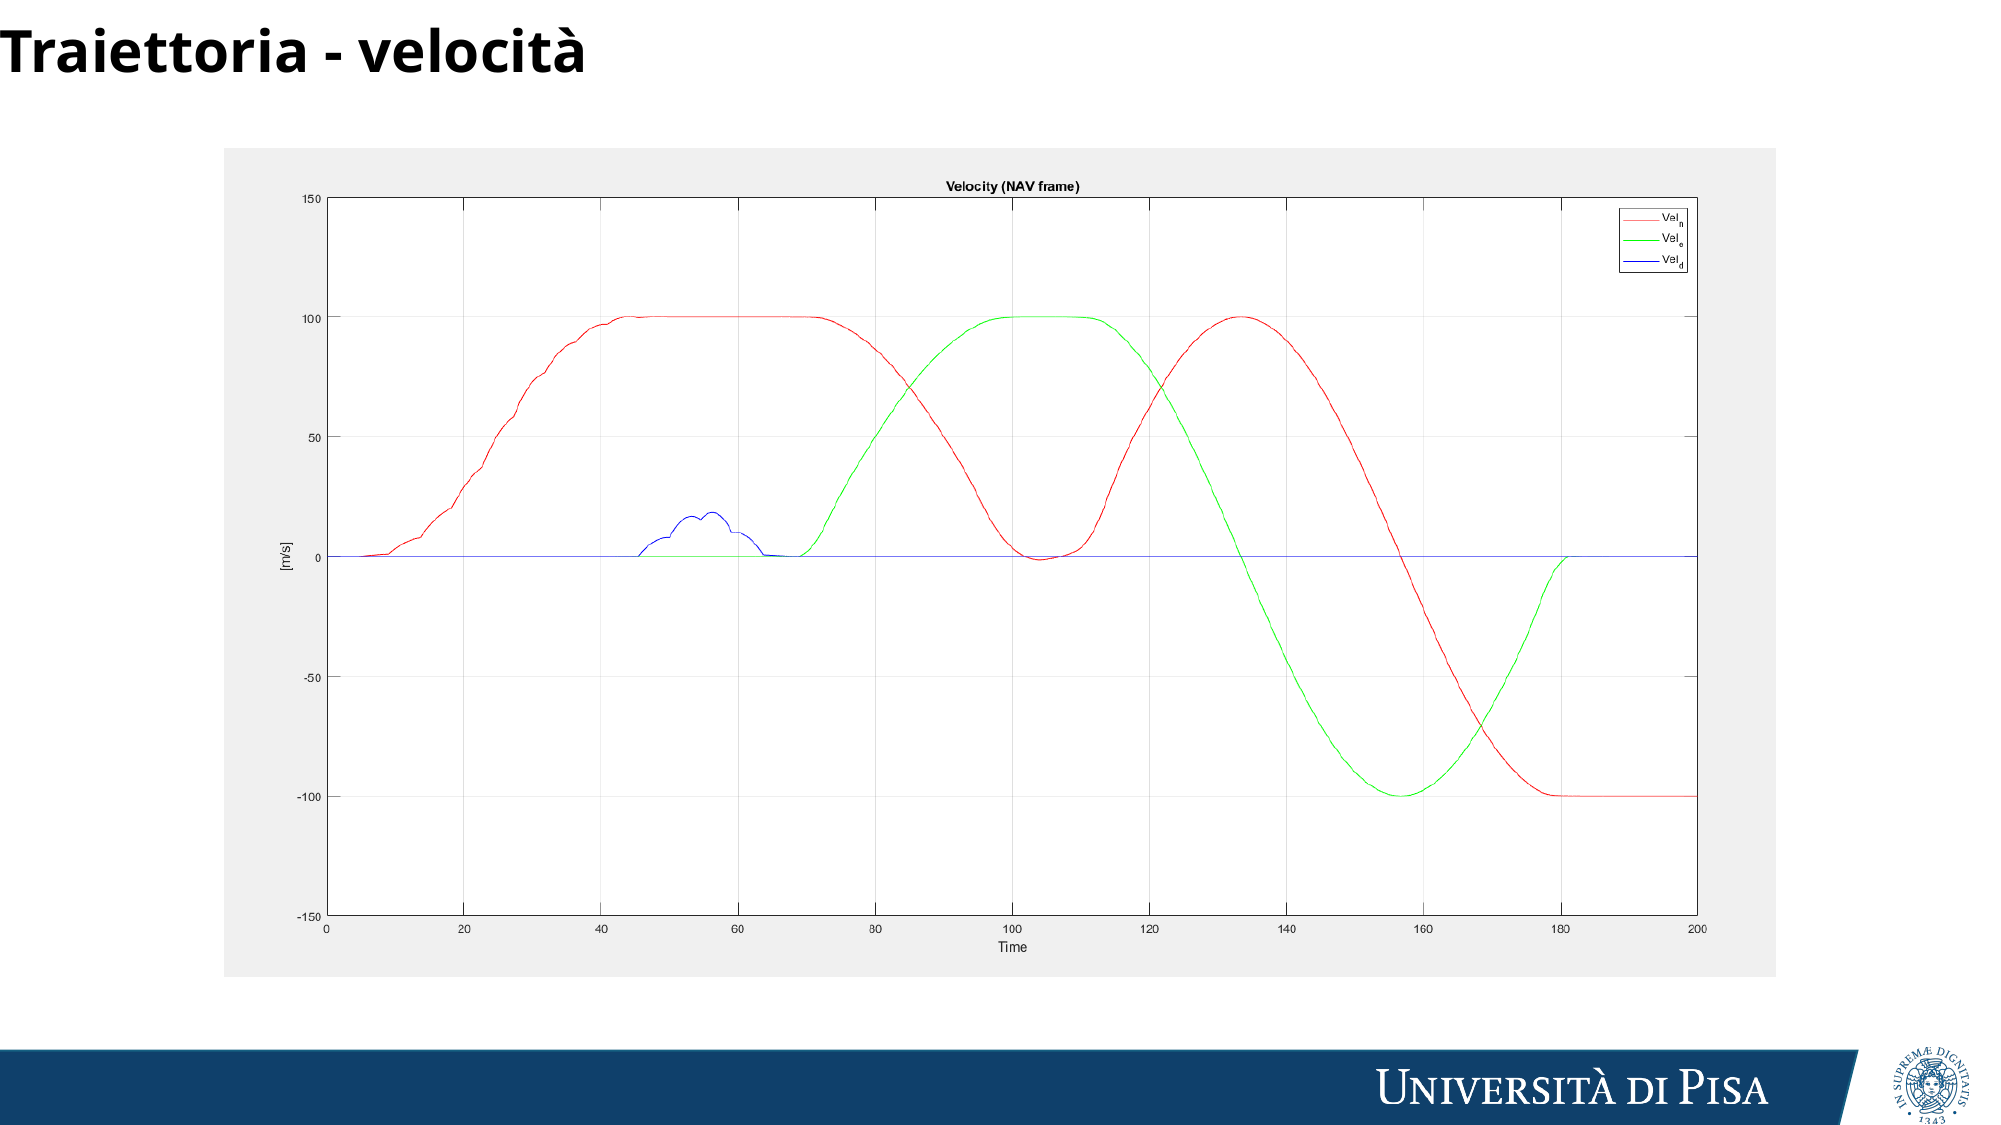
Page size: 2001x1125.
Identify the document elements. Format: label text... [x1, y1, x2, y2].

picture [223, 148, 1777, 977]
text_box Traiettoria - velocità [0, 7, 603, 92]
text_box [0, 1049, 1859, 1125]
picture [1374, 1066, 1769, 1105]
picture [1893, 1046, 1970, 1125]
